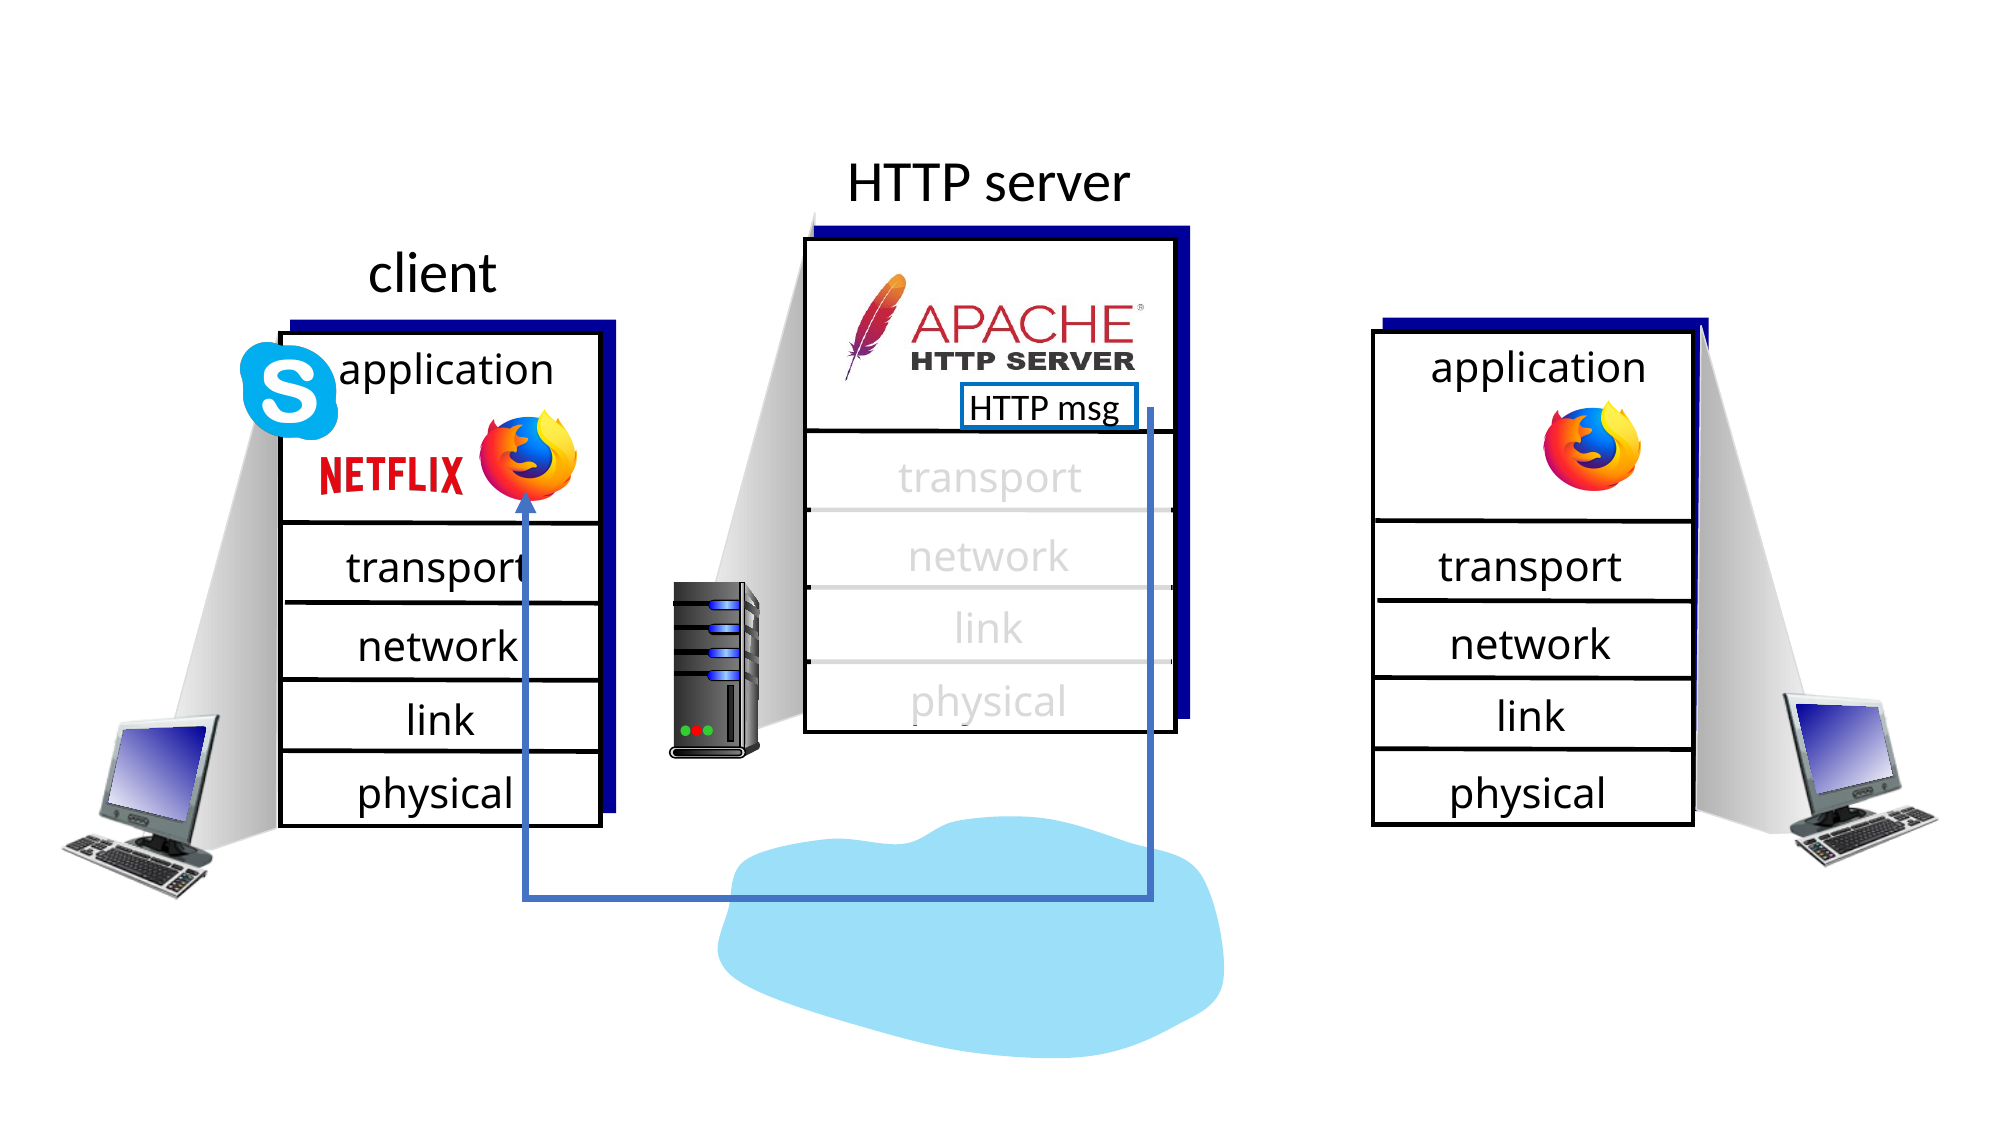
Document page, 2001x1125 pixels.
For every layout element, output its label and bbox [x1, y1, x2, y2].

text_box [23, 135, 1977, 914]
text_box [717, 914, 1225, 1059]
